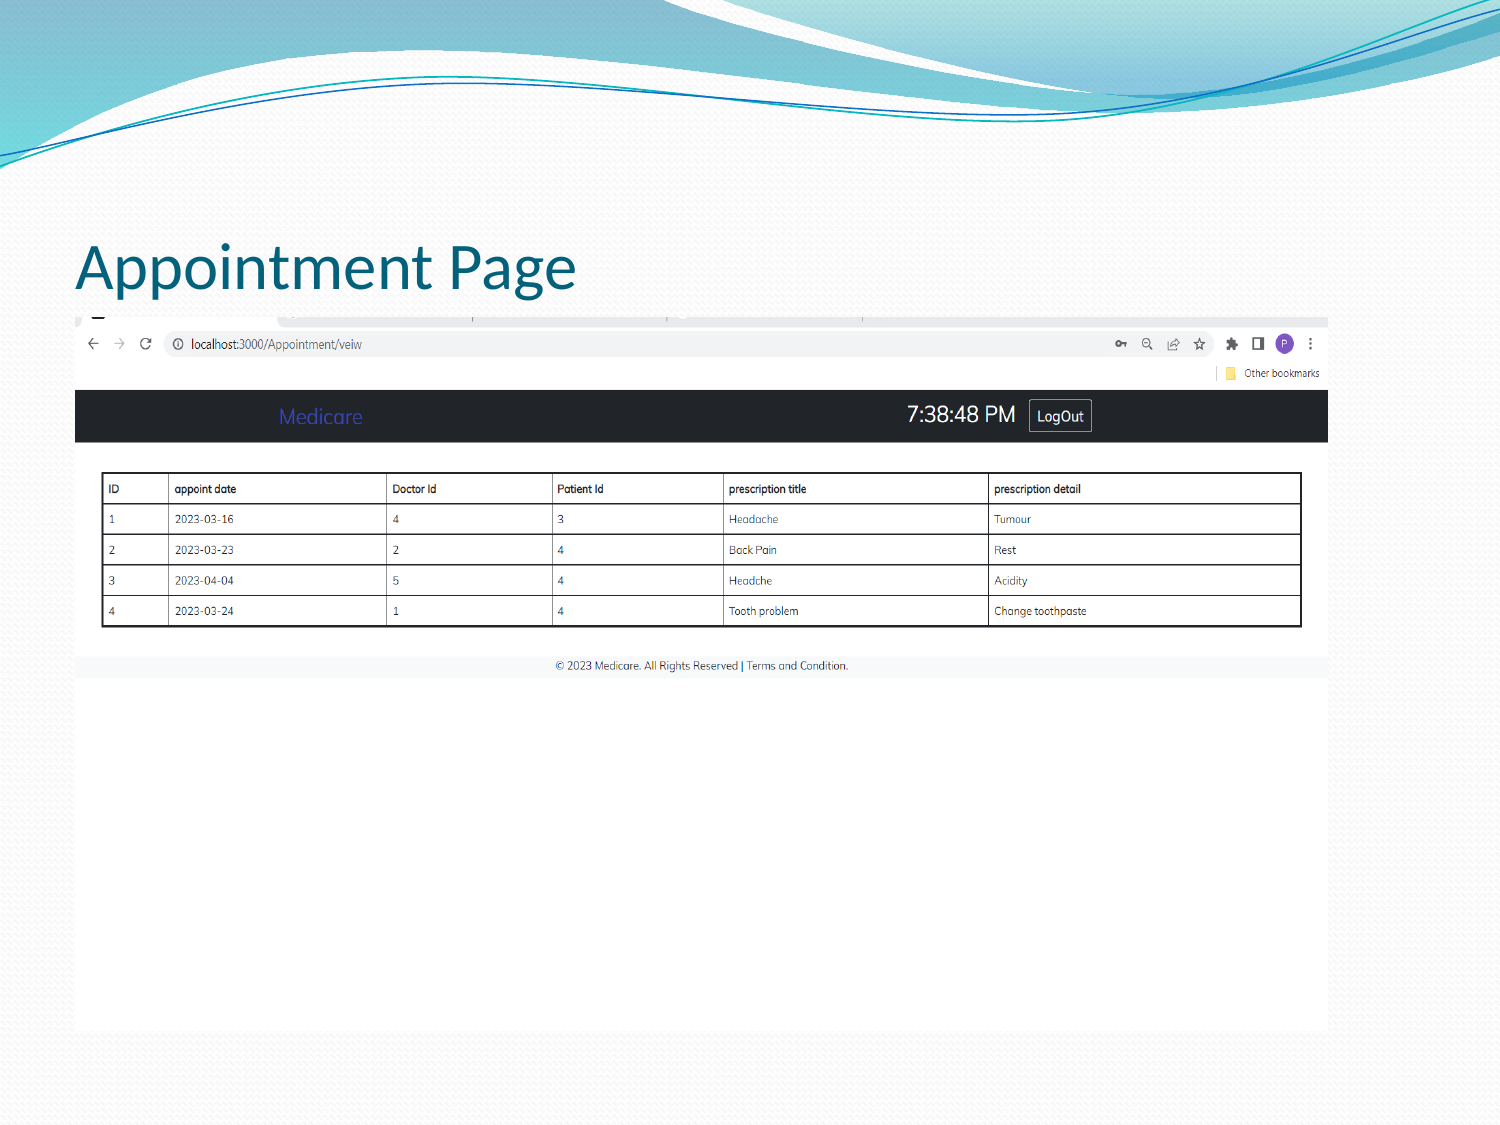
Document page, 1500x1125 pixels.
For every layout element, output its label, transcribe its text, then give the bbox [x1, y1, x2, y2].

picture [74, 317, 1328, 1032]
title Appointment Page [75, 115, 1425, 303]
